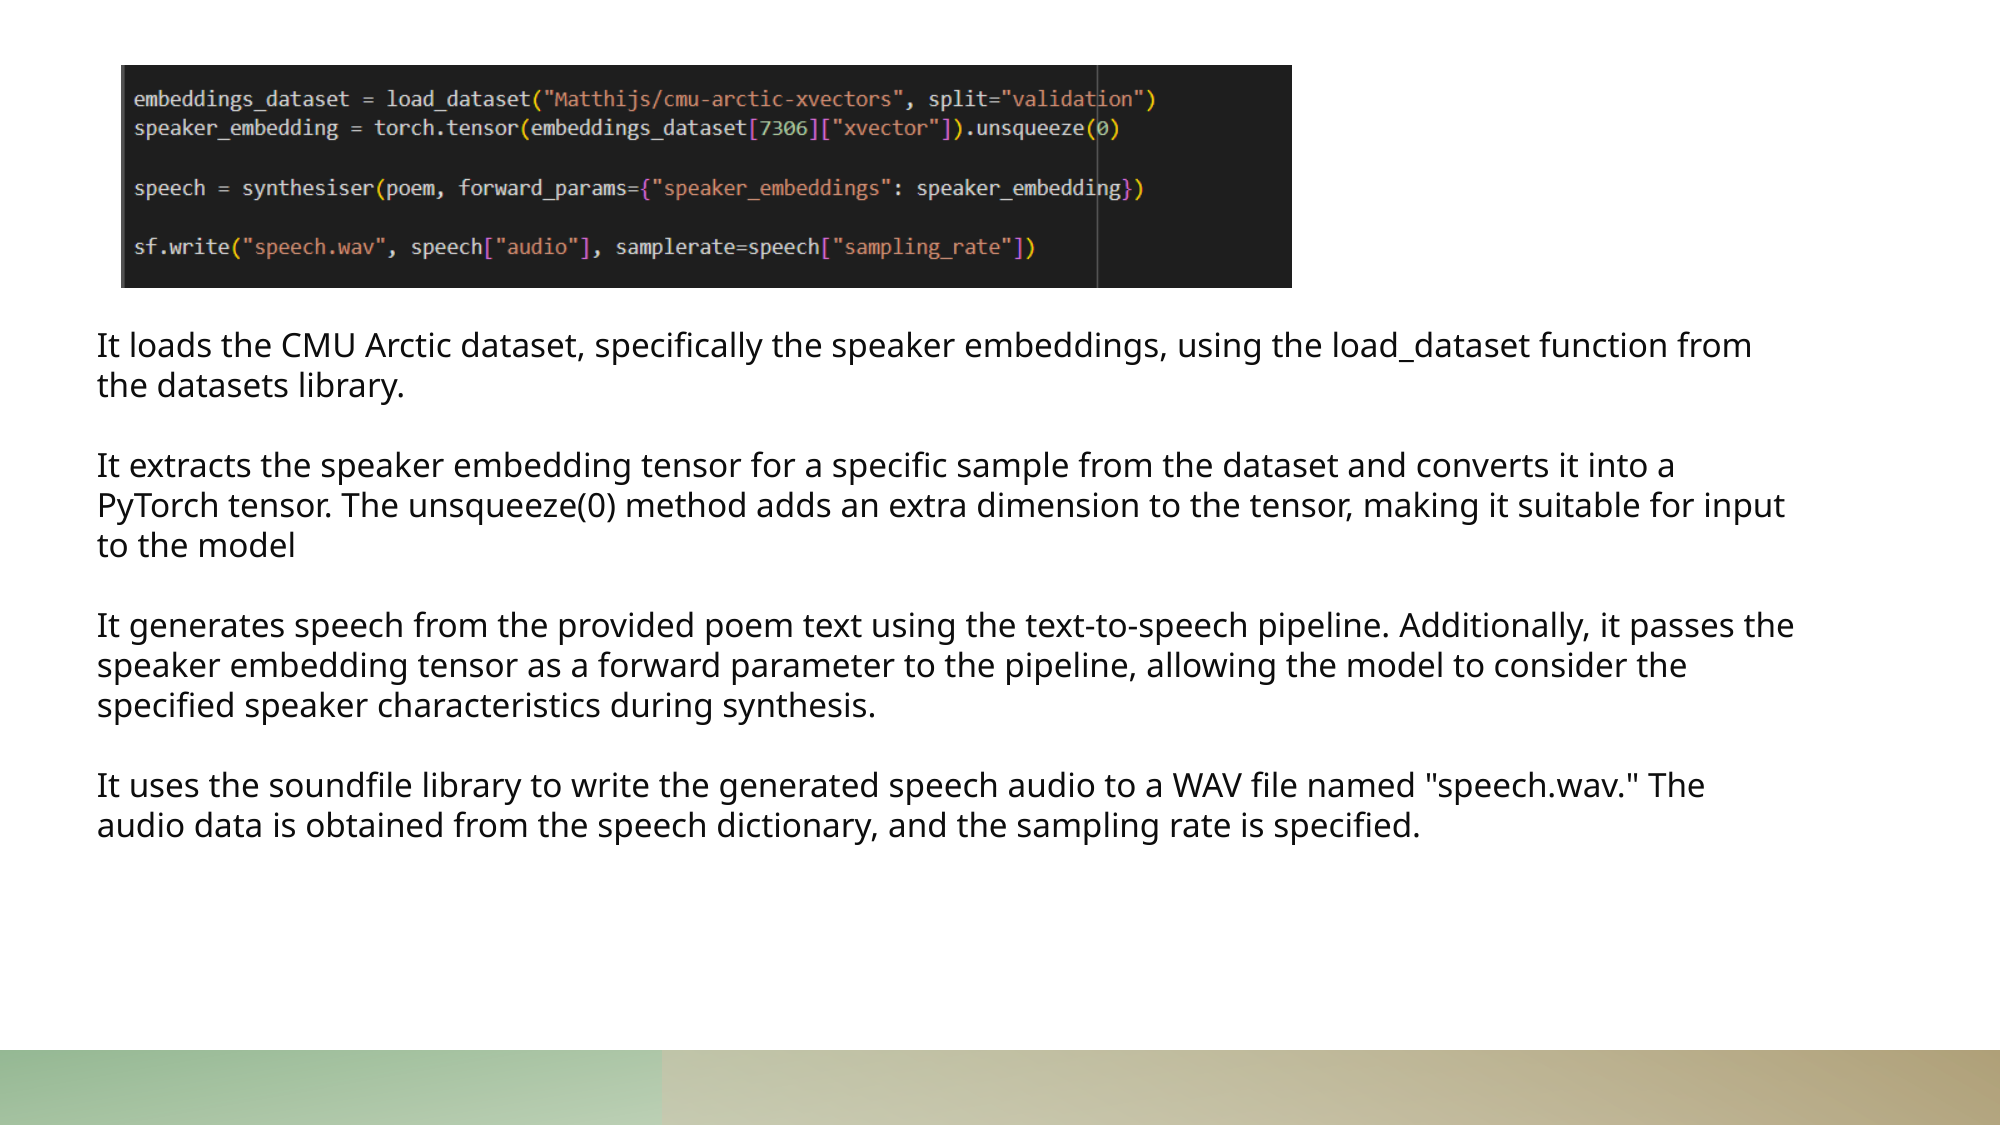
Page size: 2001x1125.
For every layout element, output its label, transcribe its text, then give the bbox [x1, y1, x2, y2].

text_box It loads the CMU Arctic dataset, specifically the speaker embeddings, using the load_dataset function from the datasets library. It extracts the speaker embedding tensor for a specific sample from the dataset and converts it into a PyTorch tensor. The unsqueeze(0) method adds an extra dimension to the tensor, making it suitable for input to the model It generates speech from the provided poem text using the text-to-speech pipeline. Additionally, it passes the speaker embedding tensor as a forward parameter to the pipeline, allowing the model to consider the specified speaker characteristics during synthesis. It uses the soundfile library to write the generated speech audio to a WAV file named "speech.wav." The audio data is obtained from the speech dictionary, and the sampling rate is specified. [82, 317, 1818, 1071]
picture [121, 65, 1292, 288]
